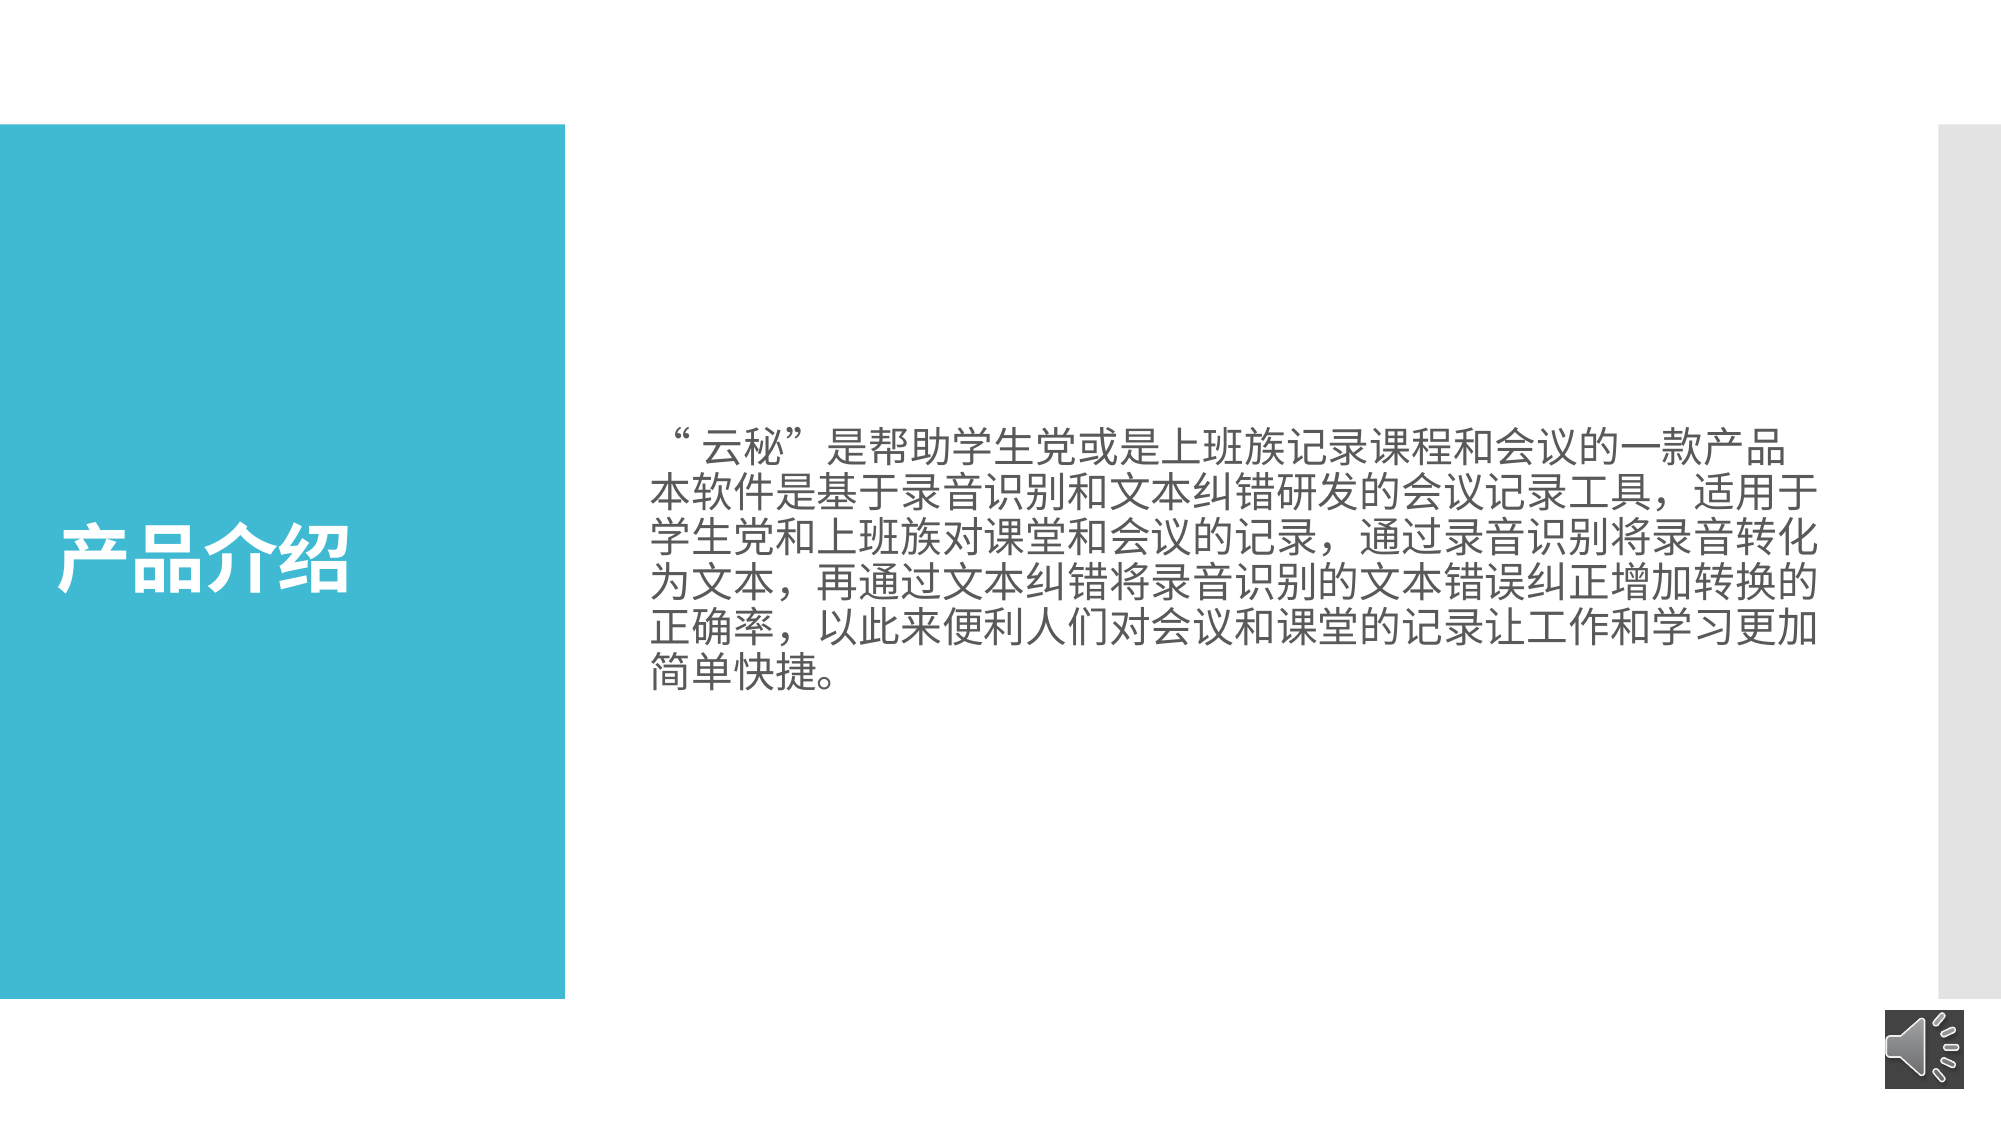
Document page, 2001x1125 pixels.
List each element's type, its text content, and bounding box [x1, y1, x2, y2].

picture [1884, 1009, 1965, 1090]
list “云秘”是帮助学生党或是上班族记录课程和会议的一款产品 本软件是基于录音识别和文本纠错研发的会议记录工具，适用于学生党和上班族对课堂和会议的记录，通过录音识别将录音转化为文本，再通过文本纠错将录音识别的文本错误纠正增加转换的正确率，以此来便利人们对会议和课堂的记录让工作和学习更加简单快捷。 [634, 141, 1835, 982]
title 产品介绍 [41, 184, 525, 940]
